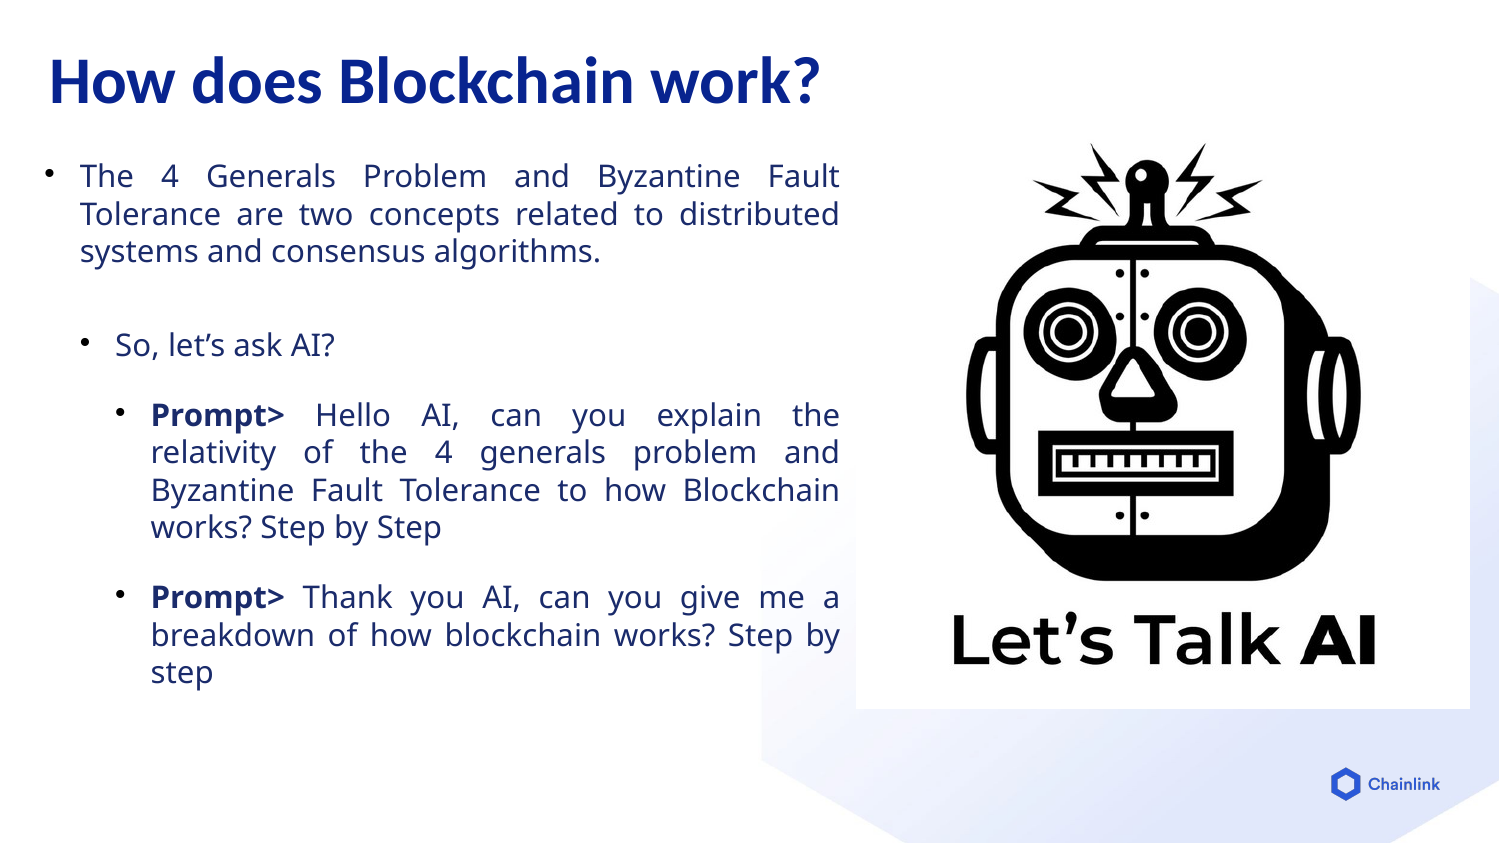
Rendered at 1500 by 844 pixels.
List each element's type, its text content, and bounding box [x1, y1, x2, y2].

text_box How does Blockchain work? [47, 34, 1093, 141]
text_box The 4 Generals Problem and Byzantine Fault Tolerance are two concepts related to distributed systems and consensus algorithms. So, let’s ask AI? Prompt> Hello AI, can you explain the relativity of the 4 generals problem and Byzantine Fault Tolerance to how Blockchain works? Step by Step Prompt> Thank you AI, can you give me a breakdown of how blockchain works? Step by step [29, 141, 856, 762]
picture [758, 94, 1499, 843]
